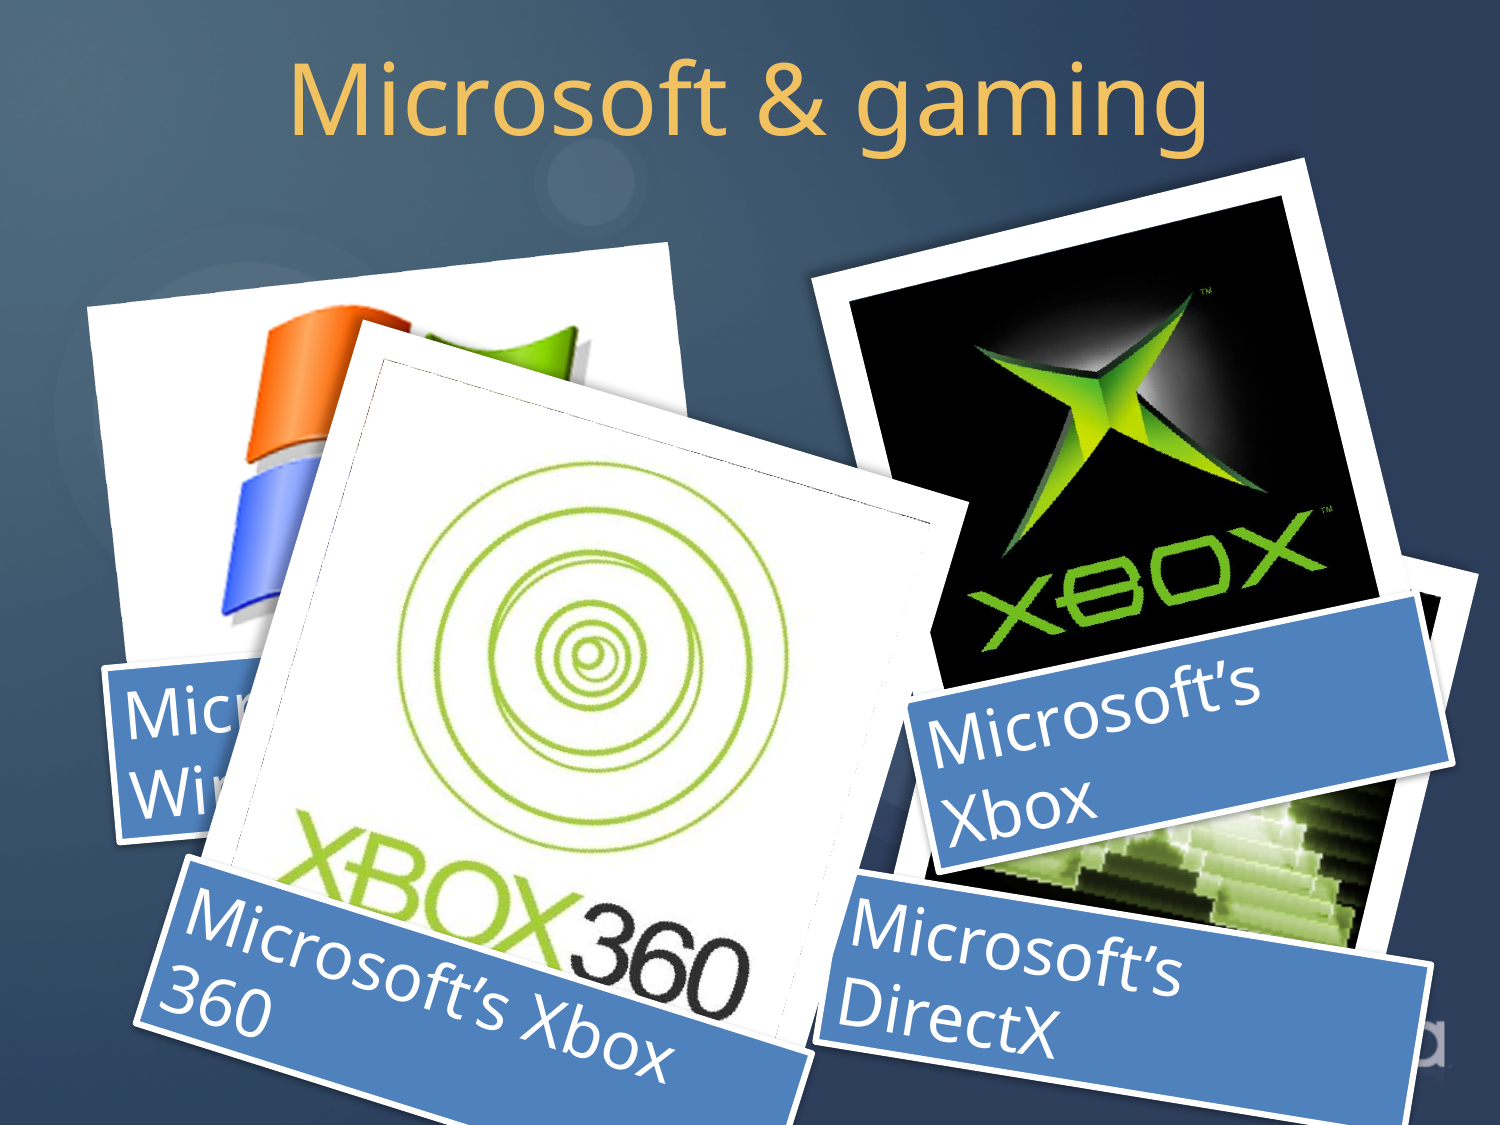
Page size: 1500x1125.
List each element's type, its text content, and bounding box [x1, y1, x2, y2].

picture [793, 1057, 1303, 1125]
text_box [853, 243, 1380, 750]
picture [1428, 594, 1440, 638]
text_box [232, 425, 887, 1060]
title Microsoft & gaming [74, 1, 1426, 190]
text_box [891, 538, 1428, 1013]
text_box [107, 272, 751, 736]
picture [0, 0, 1500, 1125]
picture [1091, 196, 1292, 243]
